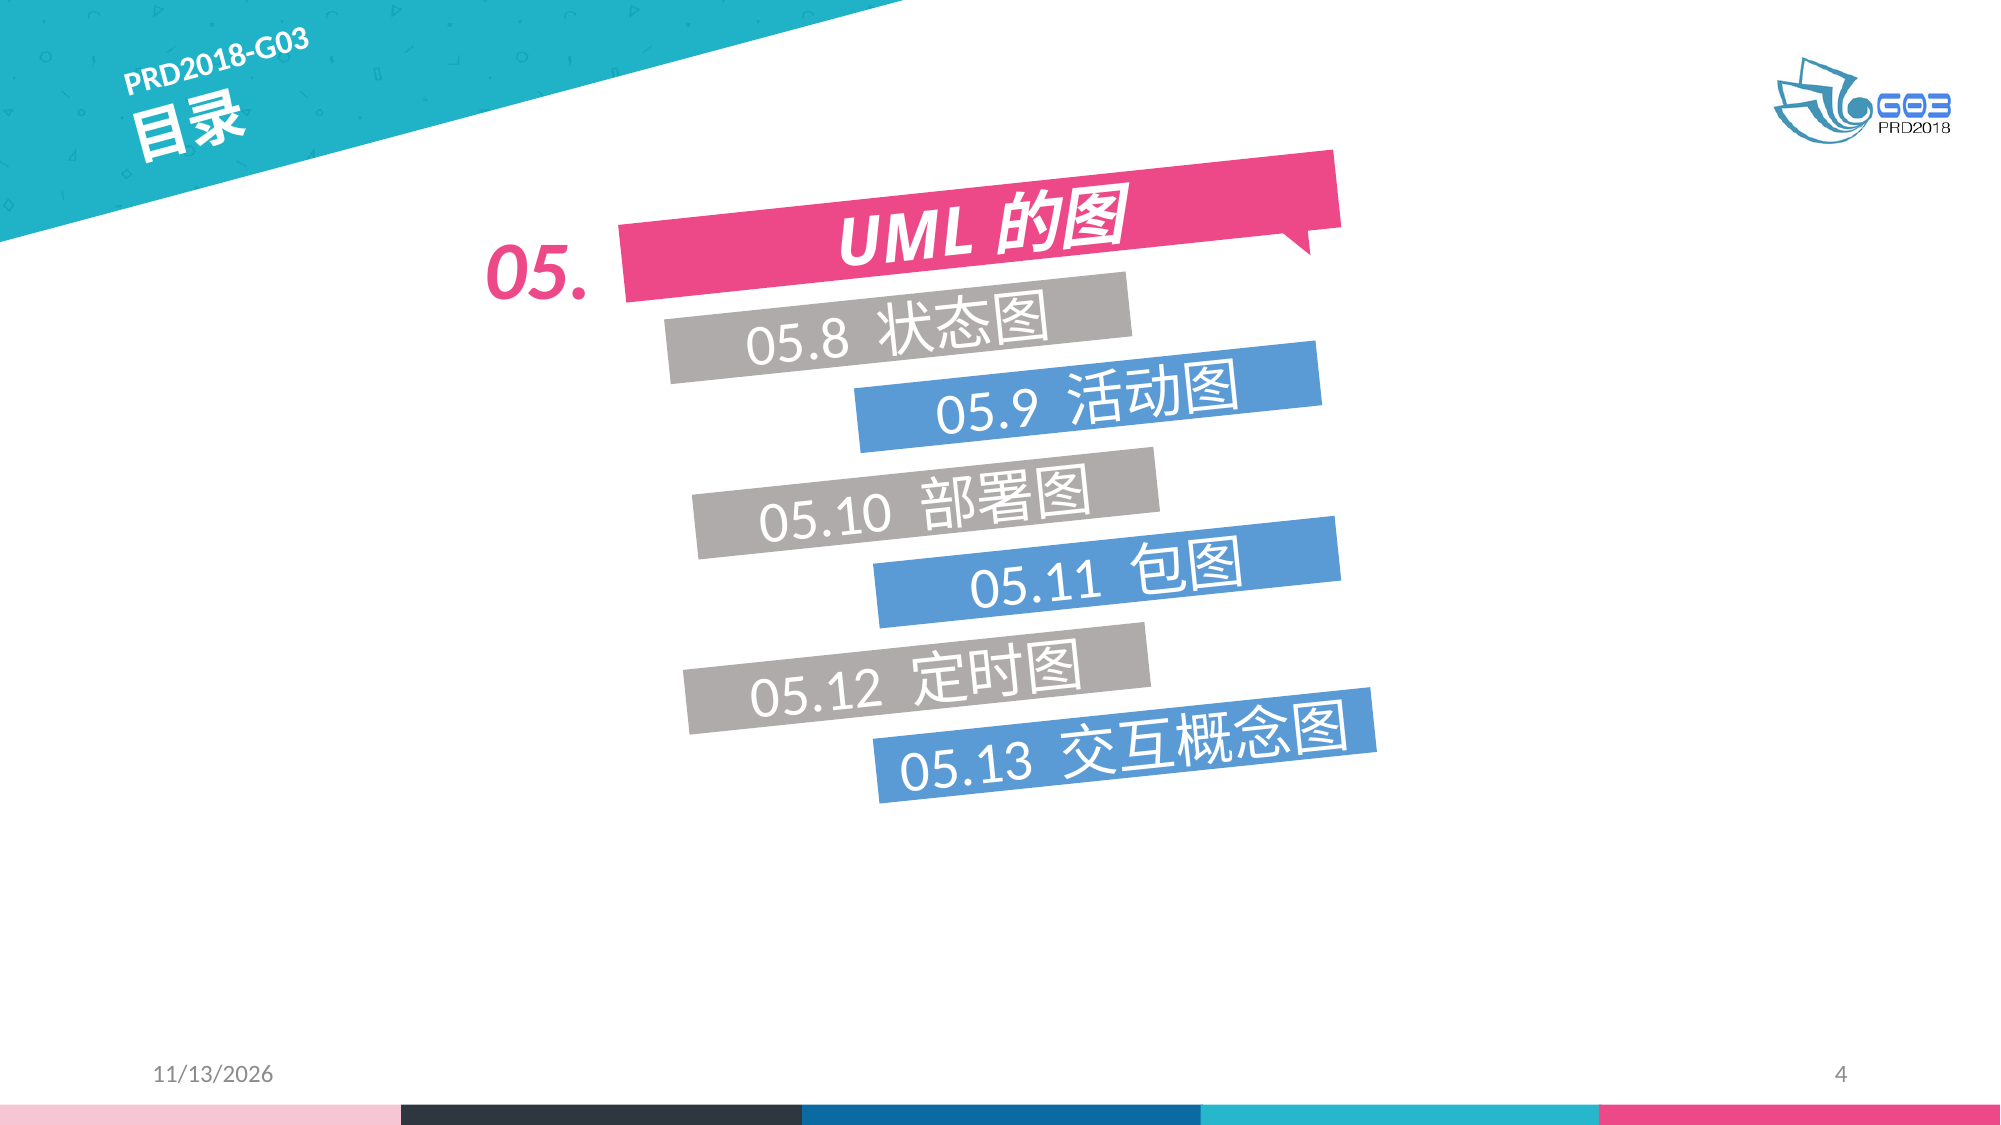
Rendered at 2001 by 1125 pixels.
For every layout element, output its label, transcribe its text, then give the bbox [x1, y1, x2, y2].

picture [1758, 2, 1967, 210]
text_box 05. [470, 209, 607, 325]
text_box 05.8 状态图 [662, 270, 1134, 386]
text_box 05.13 交互概念图 [871, 686, 1379, 805]
text_box 05.10 部署图 [690, 445, 1162, 561]
text_box [1273, 222, 1311, 256]
text_box [0, 0, 904, 243]
text_box 05.11 包图 [871, 514, 1343, 630]
text_box UML的图 [618, 149, 1342, 303]
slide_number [137, 1042, 588, 1103]
slide_number 4 [1412, 1042, 1863, 1103]
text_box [0, 1104, 2000, 1125]
text_box PRD2018-G03 目录 [95, 3, 348, 184]
text_box 05.12 定时图 [681, 620, 1153, 736]
text_box 05.9 活动图 [852, 339, 1324, 455]
